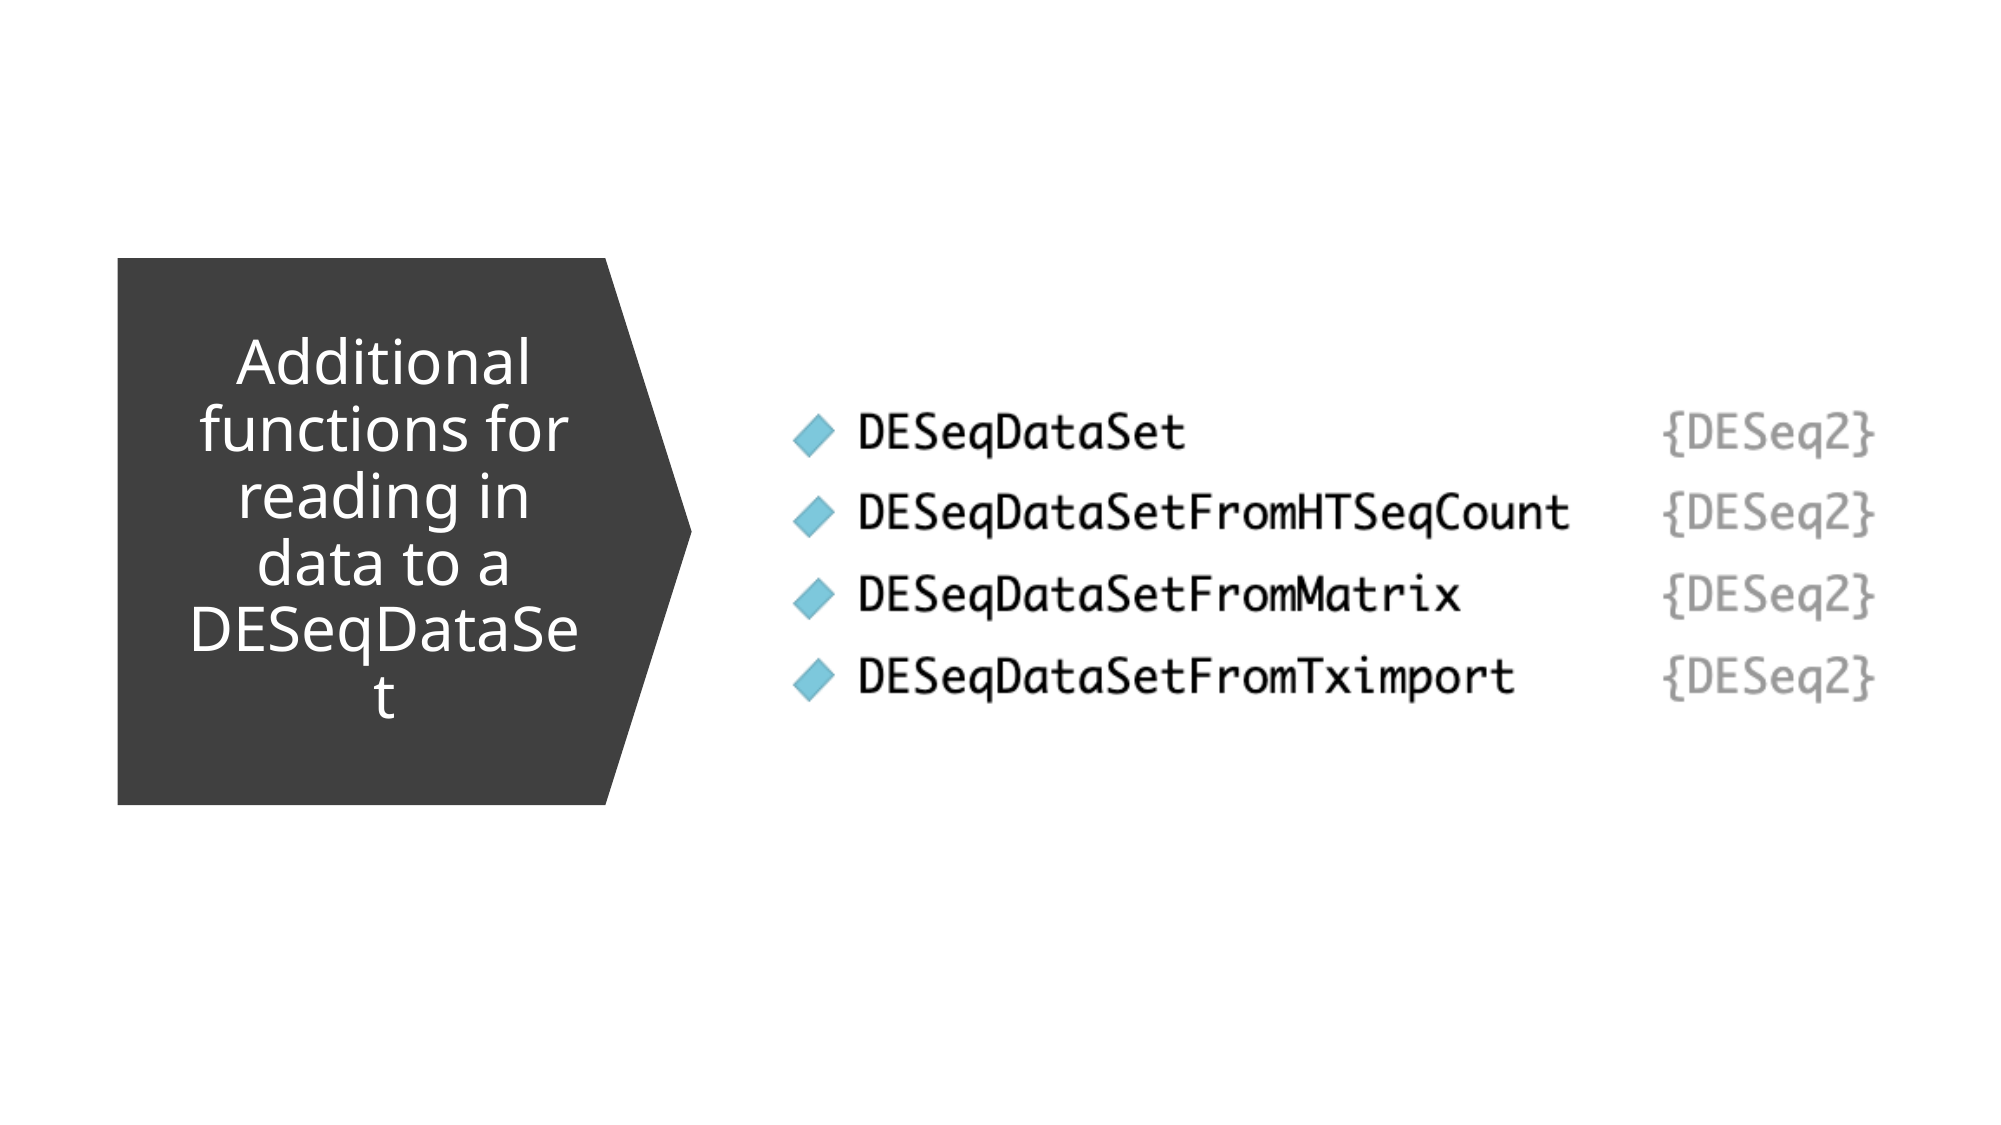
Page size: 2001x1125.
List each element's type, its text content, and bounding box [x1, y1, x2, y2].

text_box [116, 257, 693, 807]
text_box Additional functions for reading in data to a DESeqDataSet [168, 322, 601, 741]
picture [783, 395, 1896, 730]
